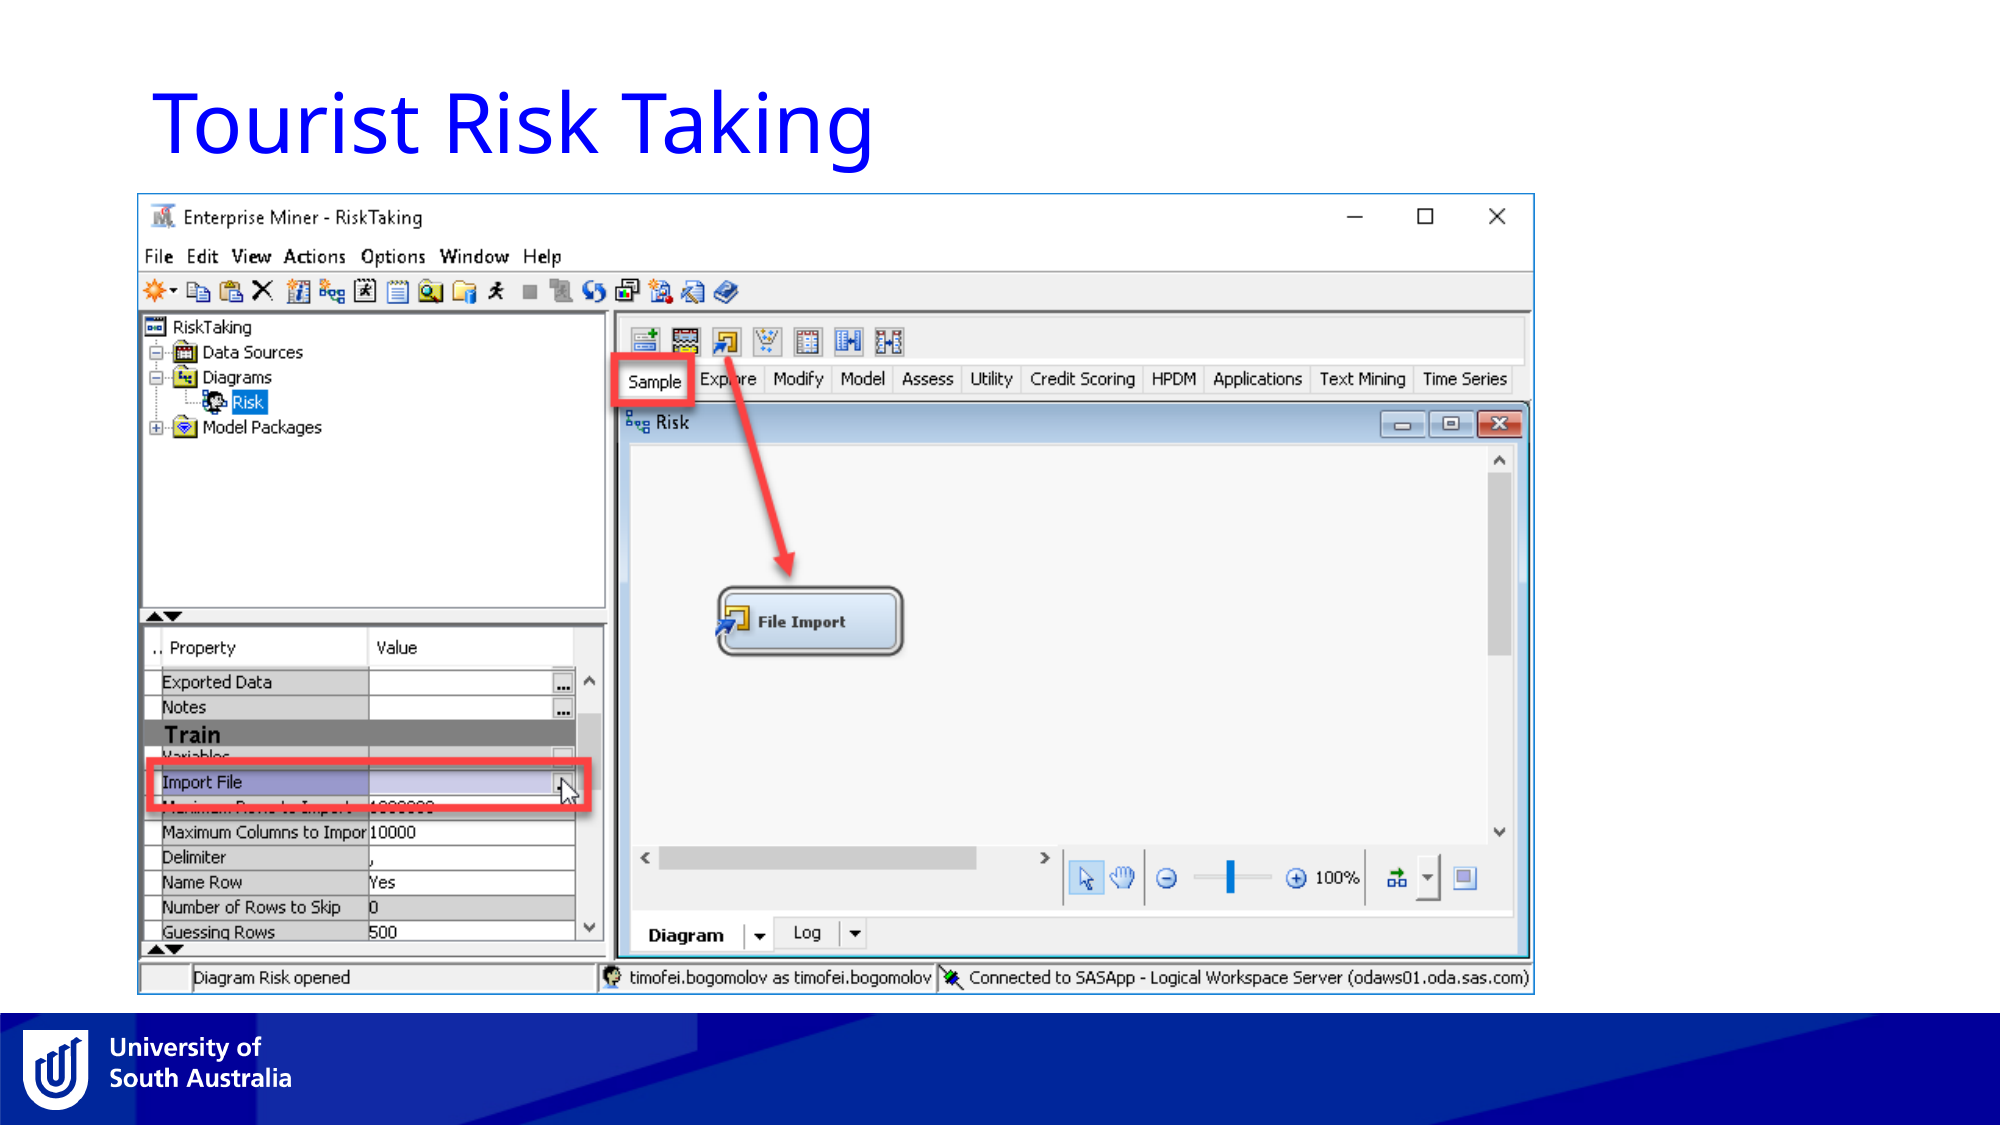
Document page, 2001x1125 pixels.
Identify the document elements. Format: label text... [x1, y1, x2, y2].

title Tourist Risk Taking [137, 59, 1863, 194]
picture [0, 1013, 2000, 1125]
picture [137, 193, 1535, 995]
